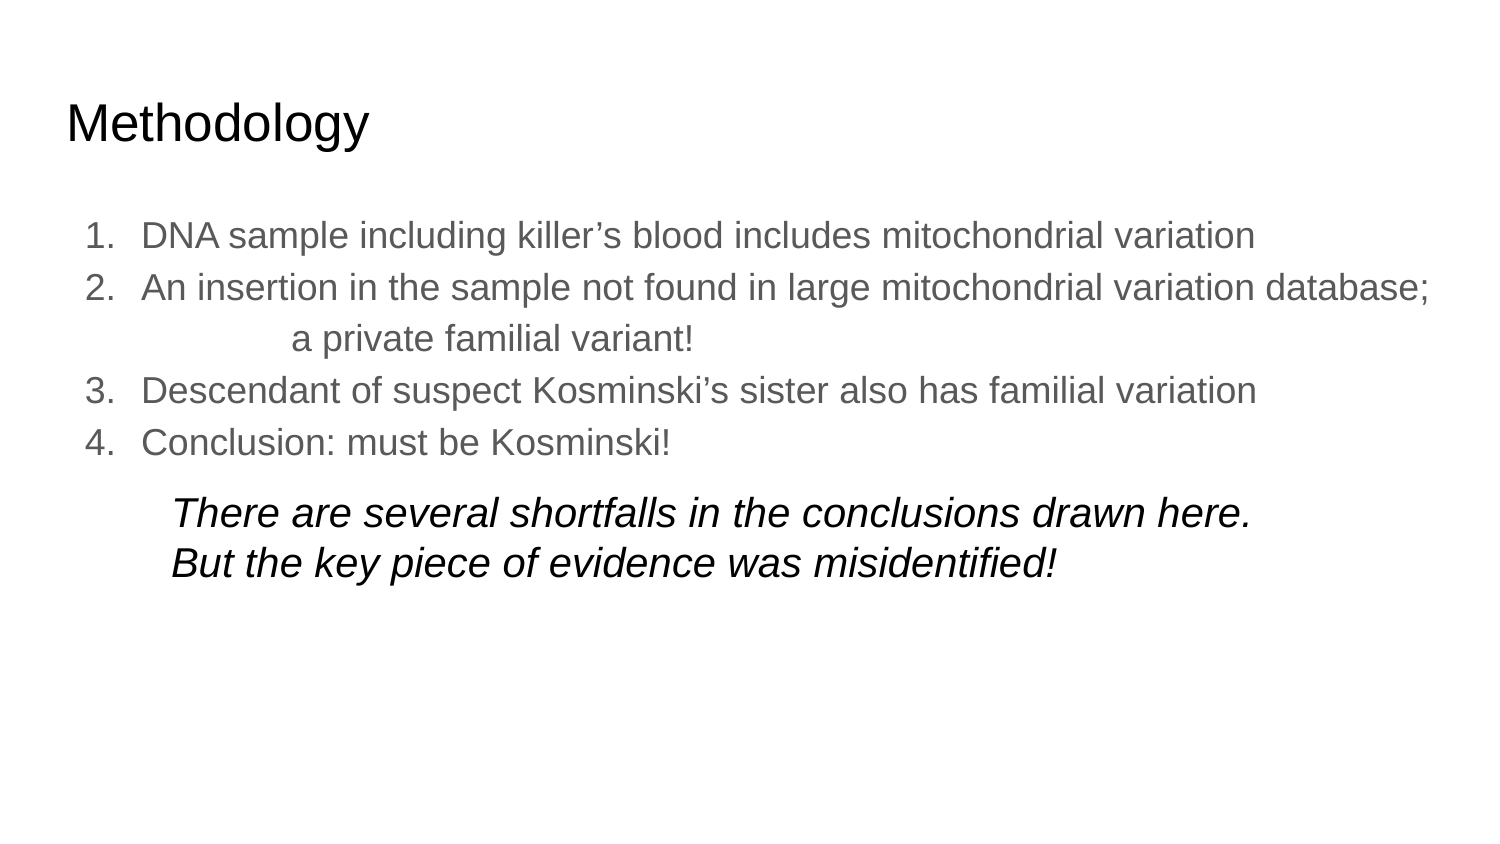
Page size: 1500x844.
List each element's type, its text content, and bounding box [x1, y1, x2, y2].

list DNA sample including killer’s blood includes mitochondrial variation An insertion in the sample not found in large mitochondrial variation database; a private familial variant! Descendant of suspect Kosminski’s sister also has familial variation Conclusion: must be Kosminski! [51, 189, 1449, 750]
text_box There are several shortfalls in the conclusions drawn here. But the key piece of evidence was misidentified! [156, 471, 1405, 602]
title Methodology [51, 72, 1449, 167]
